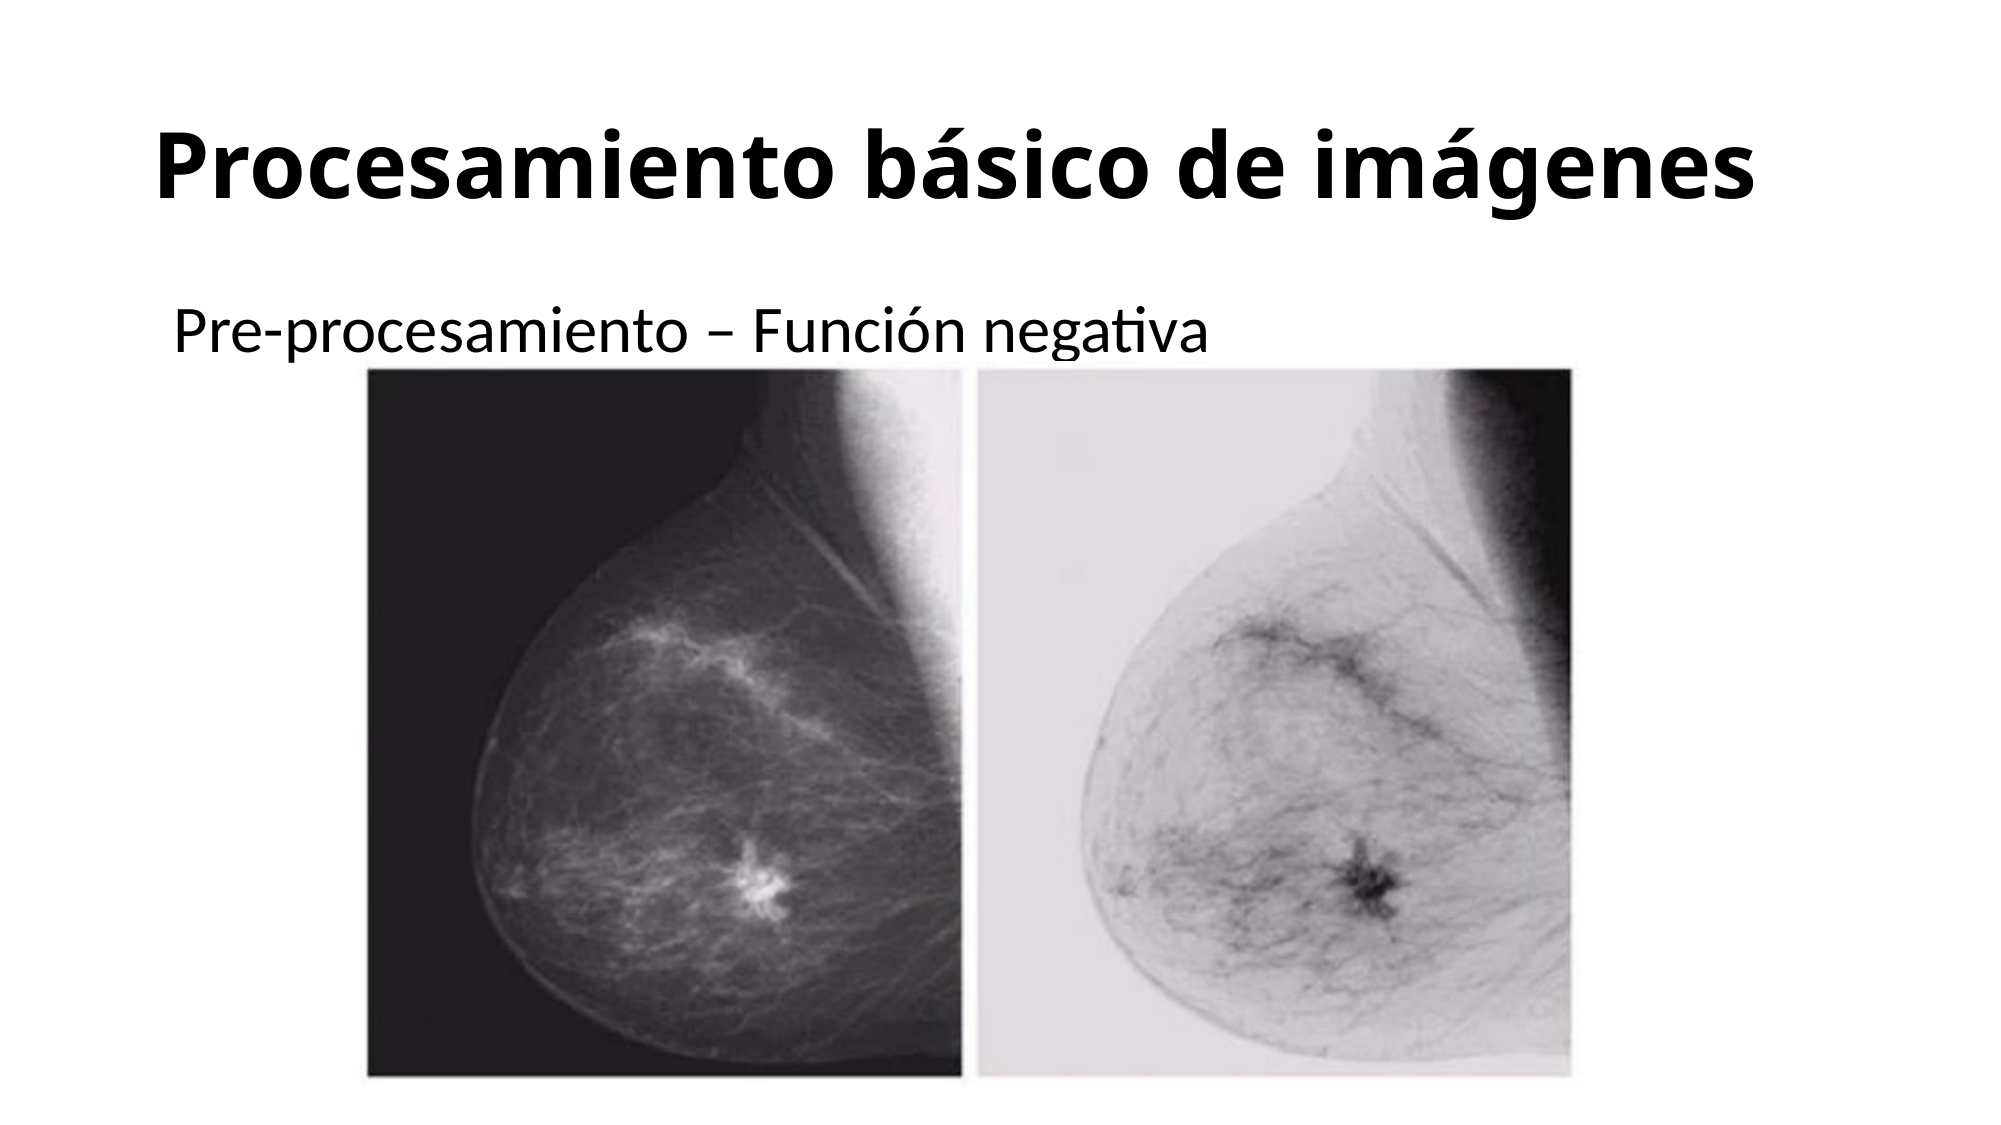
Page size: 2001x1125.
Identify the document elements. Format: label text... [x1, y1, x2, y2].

list Pre-procesamiento – Función negativa [83, 197, 1863, 951]
picture [350, 361, 1587, 1089]
title Procesamiento básico de imágenes [137, 59, 1863, 197]
